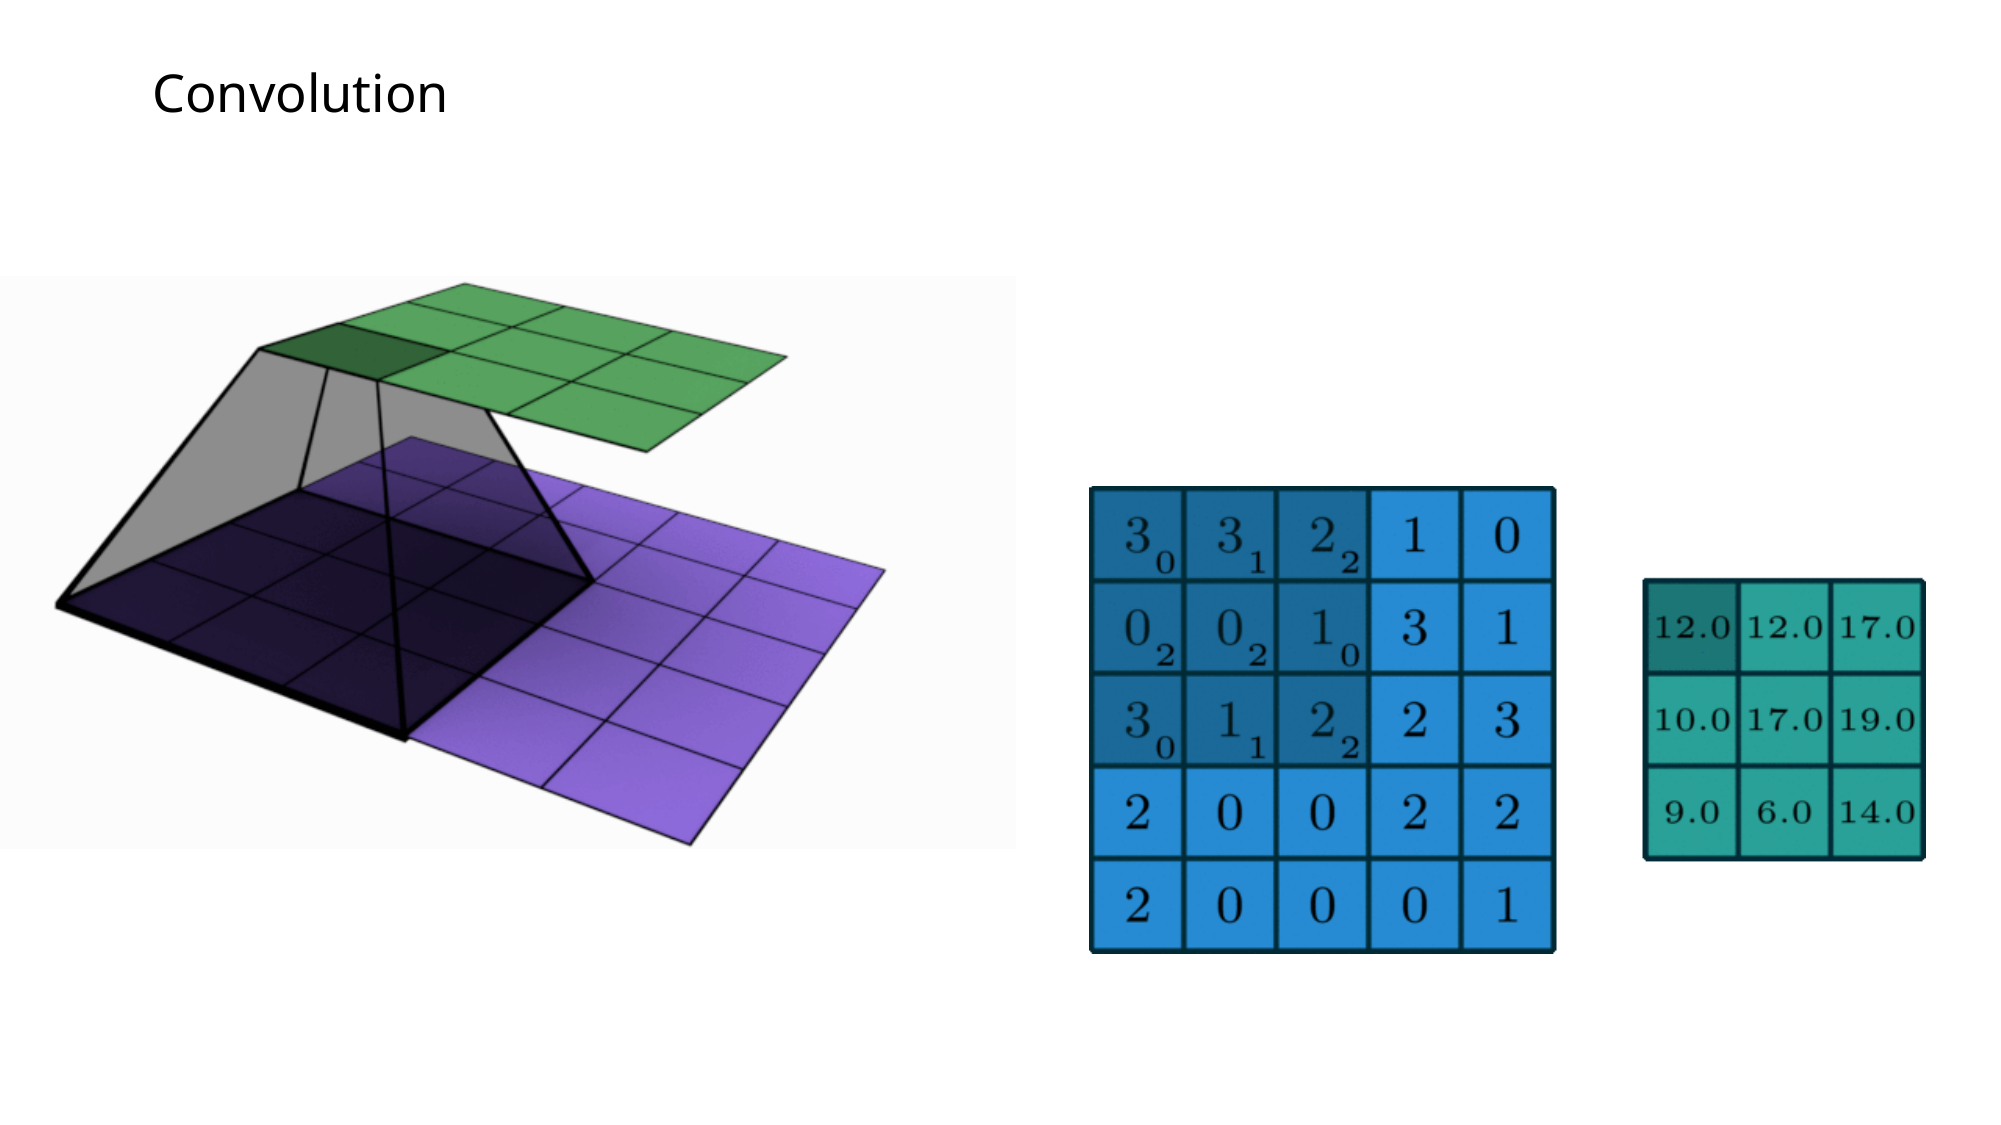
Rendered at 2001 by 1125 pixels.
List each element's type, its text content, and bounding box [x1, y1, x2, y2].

picture [1094, 676, 1181, 763]
picture [1648, 768, 1736, 856]
picture [1094, 490, 1181, 578]
picture [1464, 861, 1551, 948]
picture [1464, 583, 1551, 671]
title Convolution [137, 59, 1863, 132]
picture [1093, 861, 1181, 948]
picture [1094, 584, 1181, 670]
picture [1279, 490, 1365, 578]
picture [1648, 583, 1736, 671]
picture [1740, 768, 1828, 856]
picture [1740, 675, 1828, 764]
picture [1554, 486, 1926, 954]
picture [1187, 584, 1273, 671]
picture [1832, 675, 1921, 764]
picture [1187, 491, 1274, 578]
picture [1371, 861, 1458, 948]
picture [0, 276, 1016, 849]
picture [1279, 584, 1366, 670]
picture [1371, 491, 1458, 578]
picture [1371, 769, 1458, 856]
picture [1279, 769, 1366, 856]
picture [1464, 769, 1551, 856]
picture [1832, 583, 1921, 672]
picture [1370, 676, 1459, 763]
picture [1279, 676, 1366, 763]
picture [1648, 675, 1736, 764]
picture [1187, 769, 1274, 856]
picture [1740, 583, 1828, 672]
picture [1832, 768, 1921, 856]
picture [1279, 861, 1366, 948]
picture [1464, 491, 1551, 578]
picture [1094, 769, 1181, 856]
picture [1371, 583, 1458, 672]
picture [1187, 861, 1274, 948]
picture [1187, 676, 1273, 763]
picture [1464, 676, 1551, 764]
